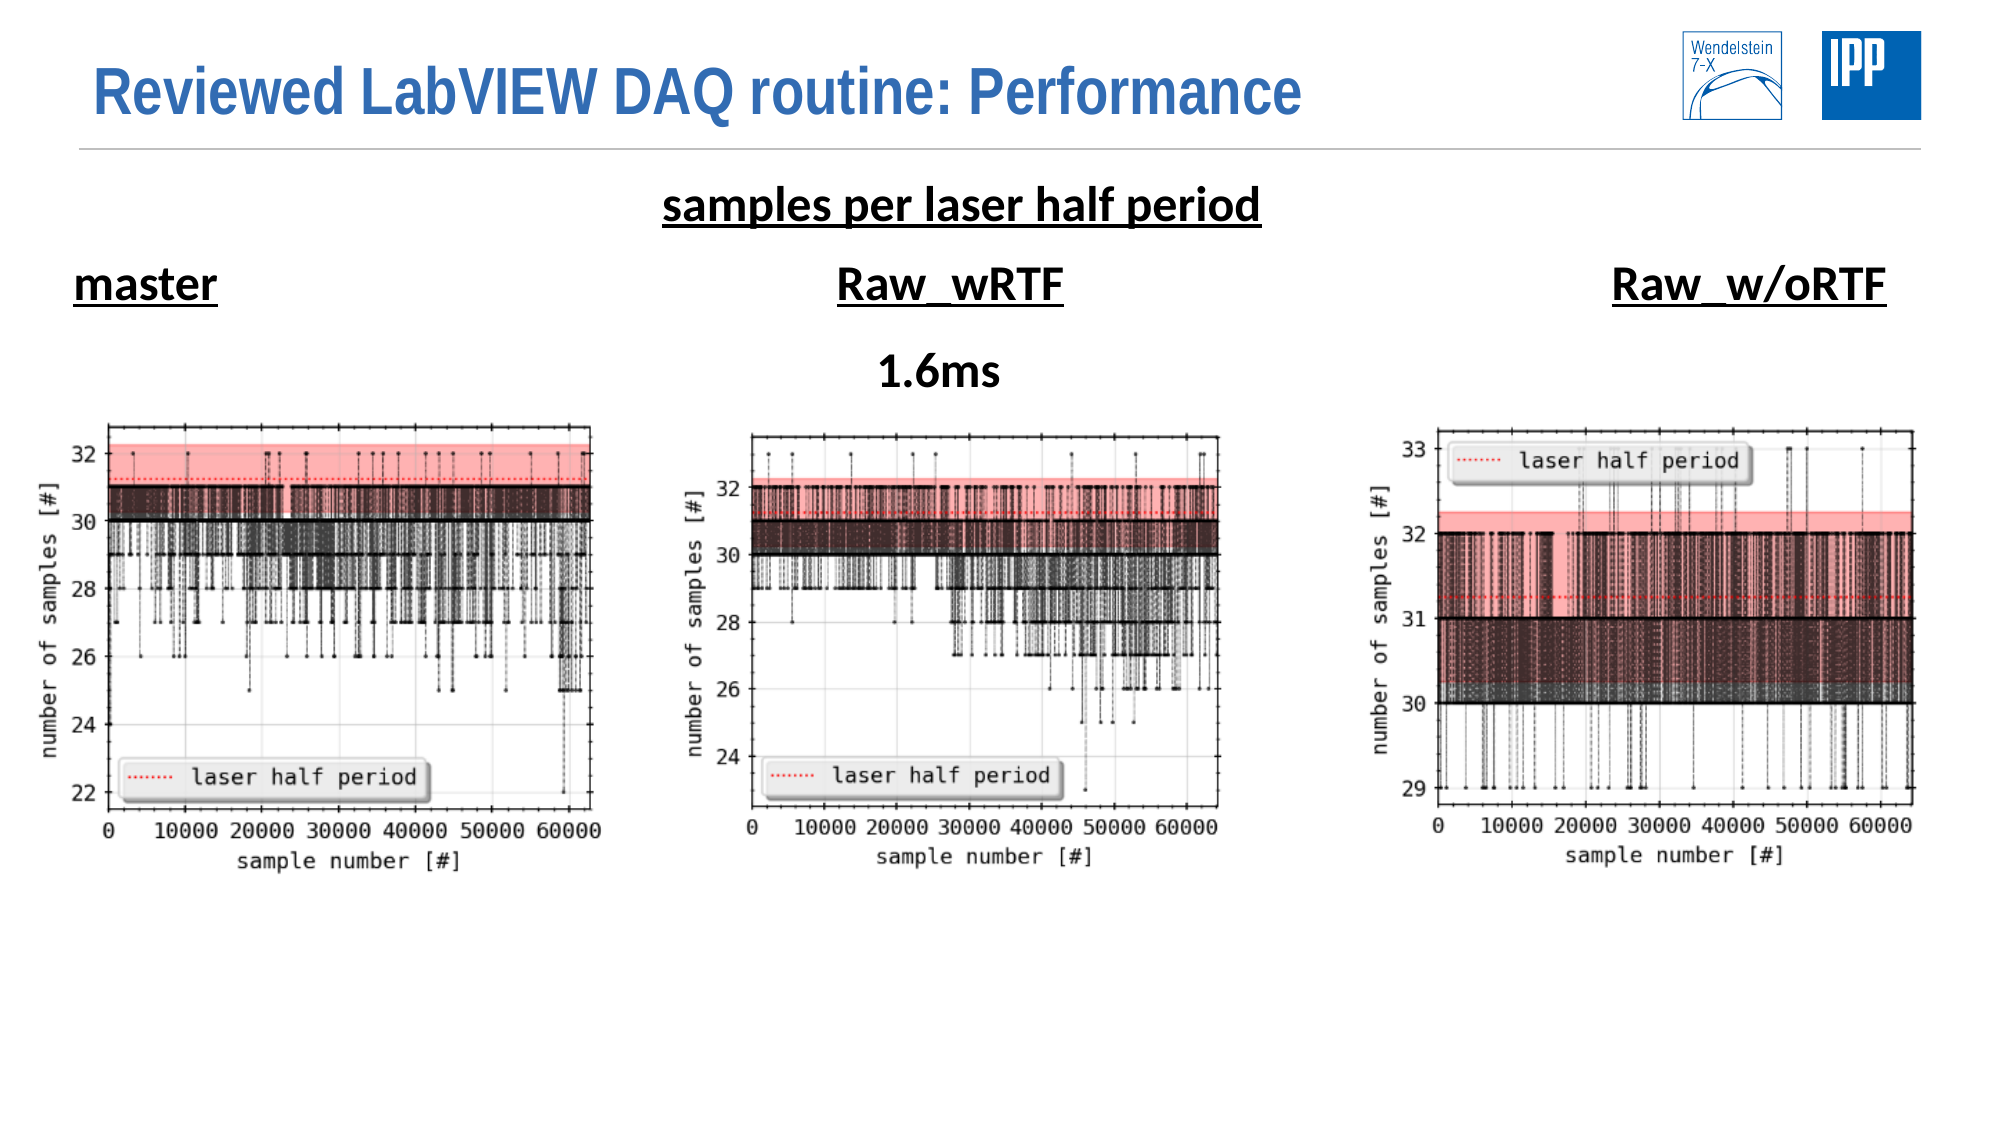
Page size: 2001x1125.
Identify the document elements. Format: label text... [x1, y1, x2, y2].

title Reviewed LabVIEW DAQ routine: Performance [78, 30, 1638, 136]
picture [645, 423, 1231, 877]
picture [1341, 418, 1934, 873]
text_box master [58, 249, 242, 319]
list Raw_wRTF [821, 249, 1084, 319]
text_box Raw_w/oRTF [1596, 249, 1905, 319]
text_box samples per laser half period [647, 170, 1304, 240]
text_box 1.6ms [861, 336, 1045, 406]
picture [0, 418, 603, 877]
